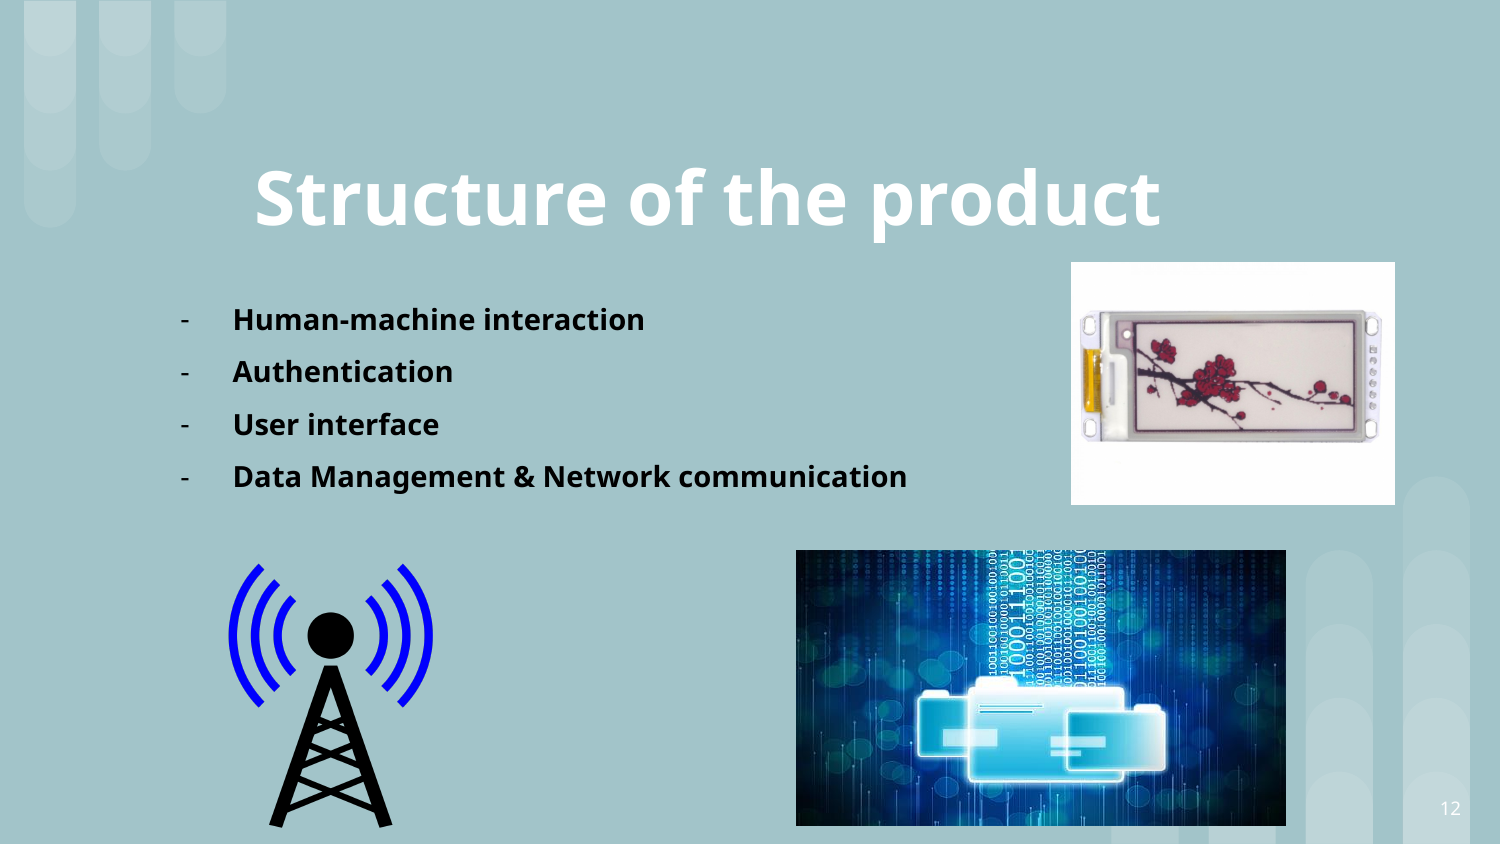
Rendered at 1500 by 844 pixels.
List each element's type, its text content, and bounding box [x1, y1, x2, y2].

slide_number ‹#› [1386, 777, 1477, 842]
title Structure of the product [239, 41, 1201, 268]
picture [215, 550, 446, 841]
picture [796, 550, 1286, 826]
text_box Human-machine interaction Authentication User interface Data Management & Network communication [142, 268, 1104, 666]
picture [1071, 261, 1396, 505]
